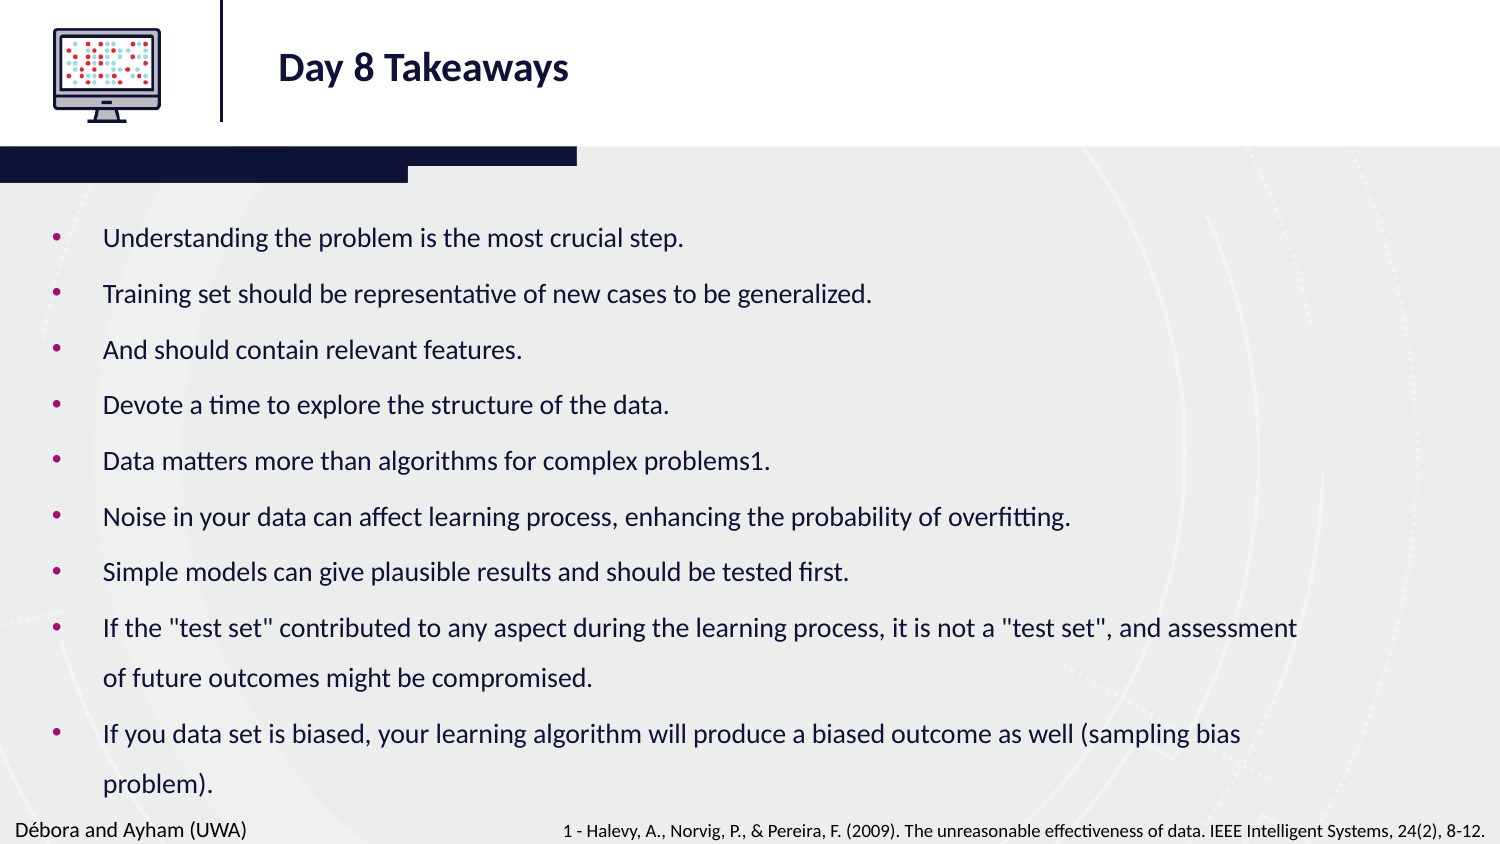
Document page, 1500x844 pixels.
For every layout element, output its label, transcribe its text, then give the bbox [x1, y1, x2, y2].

text_box Understanding the problem is the most crucial step. Training set should be representative of new cases to be generalized. And should contain relevant features. Devote a time to explore the structure of the data. Data matters more than algorithms for complex problems1. Noise in your data can affect learning process, enhancing the probability of overfitting. Simple models can give plausible results and should be tested first. If the "test set" contributed to any aspect during the learning process, it is not a "test set", and assessment of future outcomes might be compromised. If you data set is biased, your learning algorithm will produce a biased outcome as well (sampling bias problem). [36, 195, 1313, 809]
text_box 1 - Halevy, A., Norvig, P., & Pereira, F. (2009). The unreasonable effectiveness of data. IEEE Intelligent Systems, 24(2), 8-12. [547, 811, 1500, 844]
picture [0, 0, 1500, 811]
list Débora and Ayham (UWA) [0, 808, 1141, 844]
list Day 8 Takeaways [263, 32, 1404, 106]
